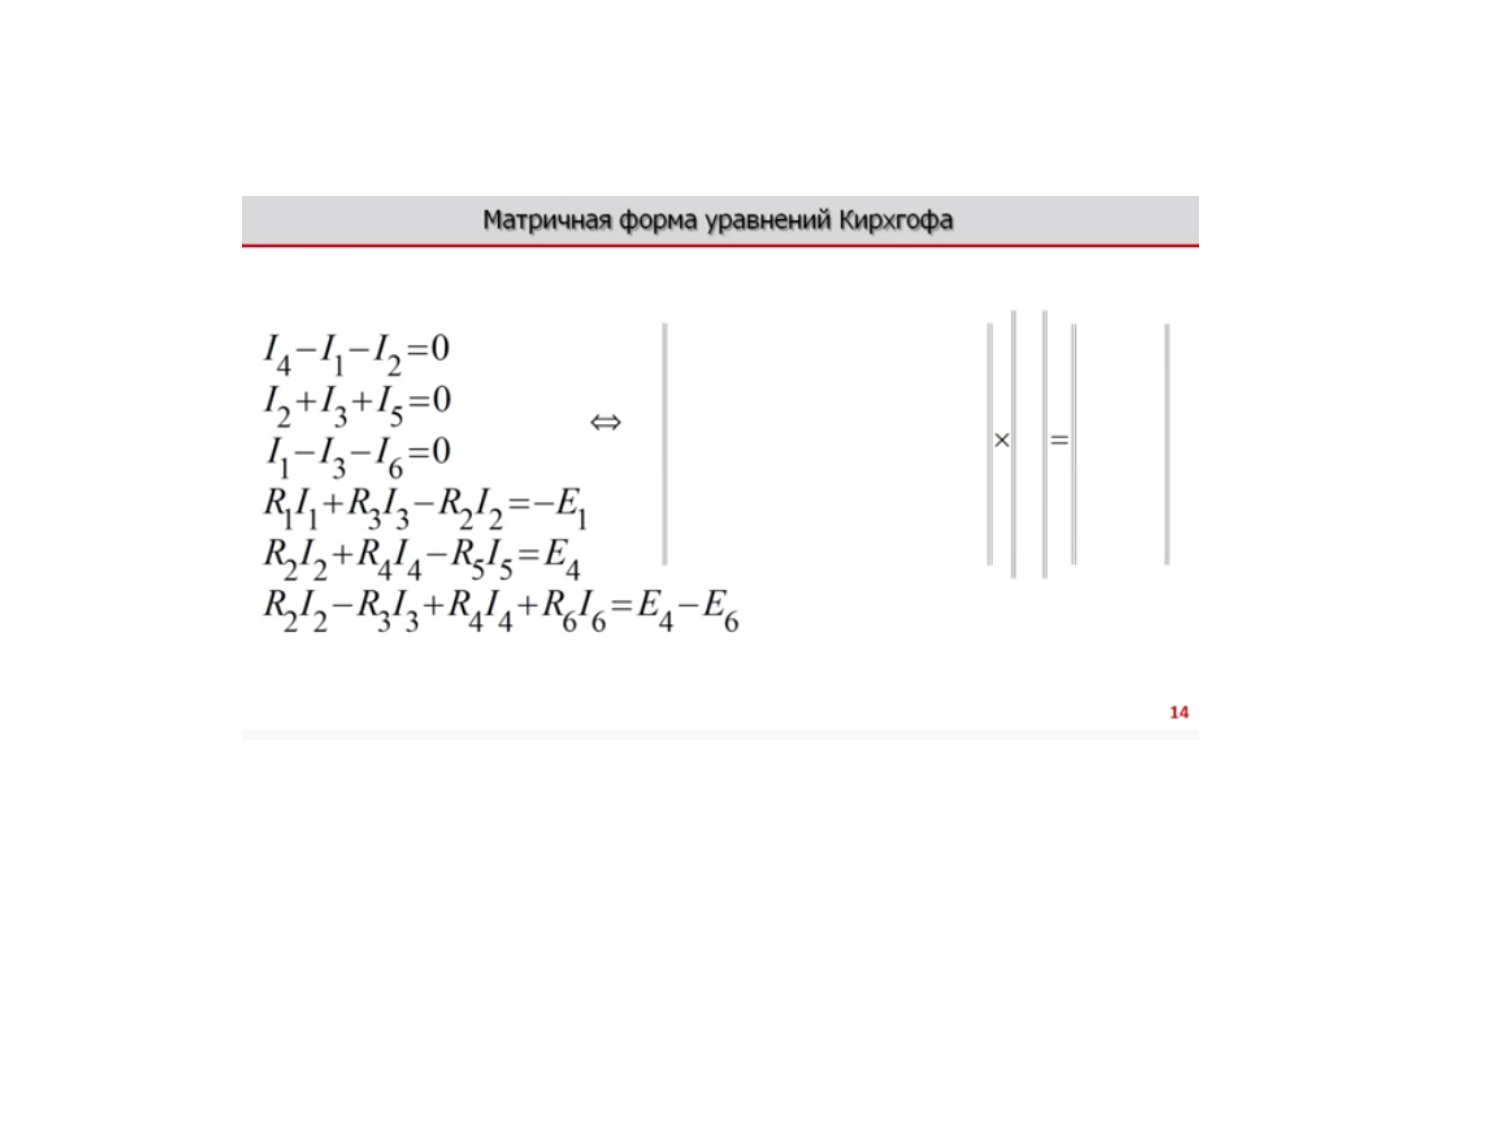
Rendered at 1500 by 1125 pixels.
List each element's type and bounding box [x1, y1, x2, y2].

picture [241, 196, 1200, 740]
